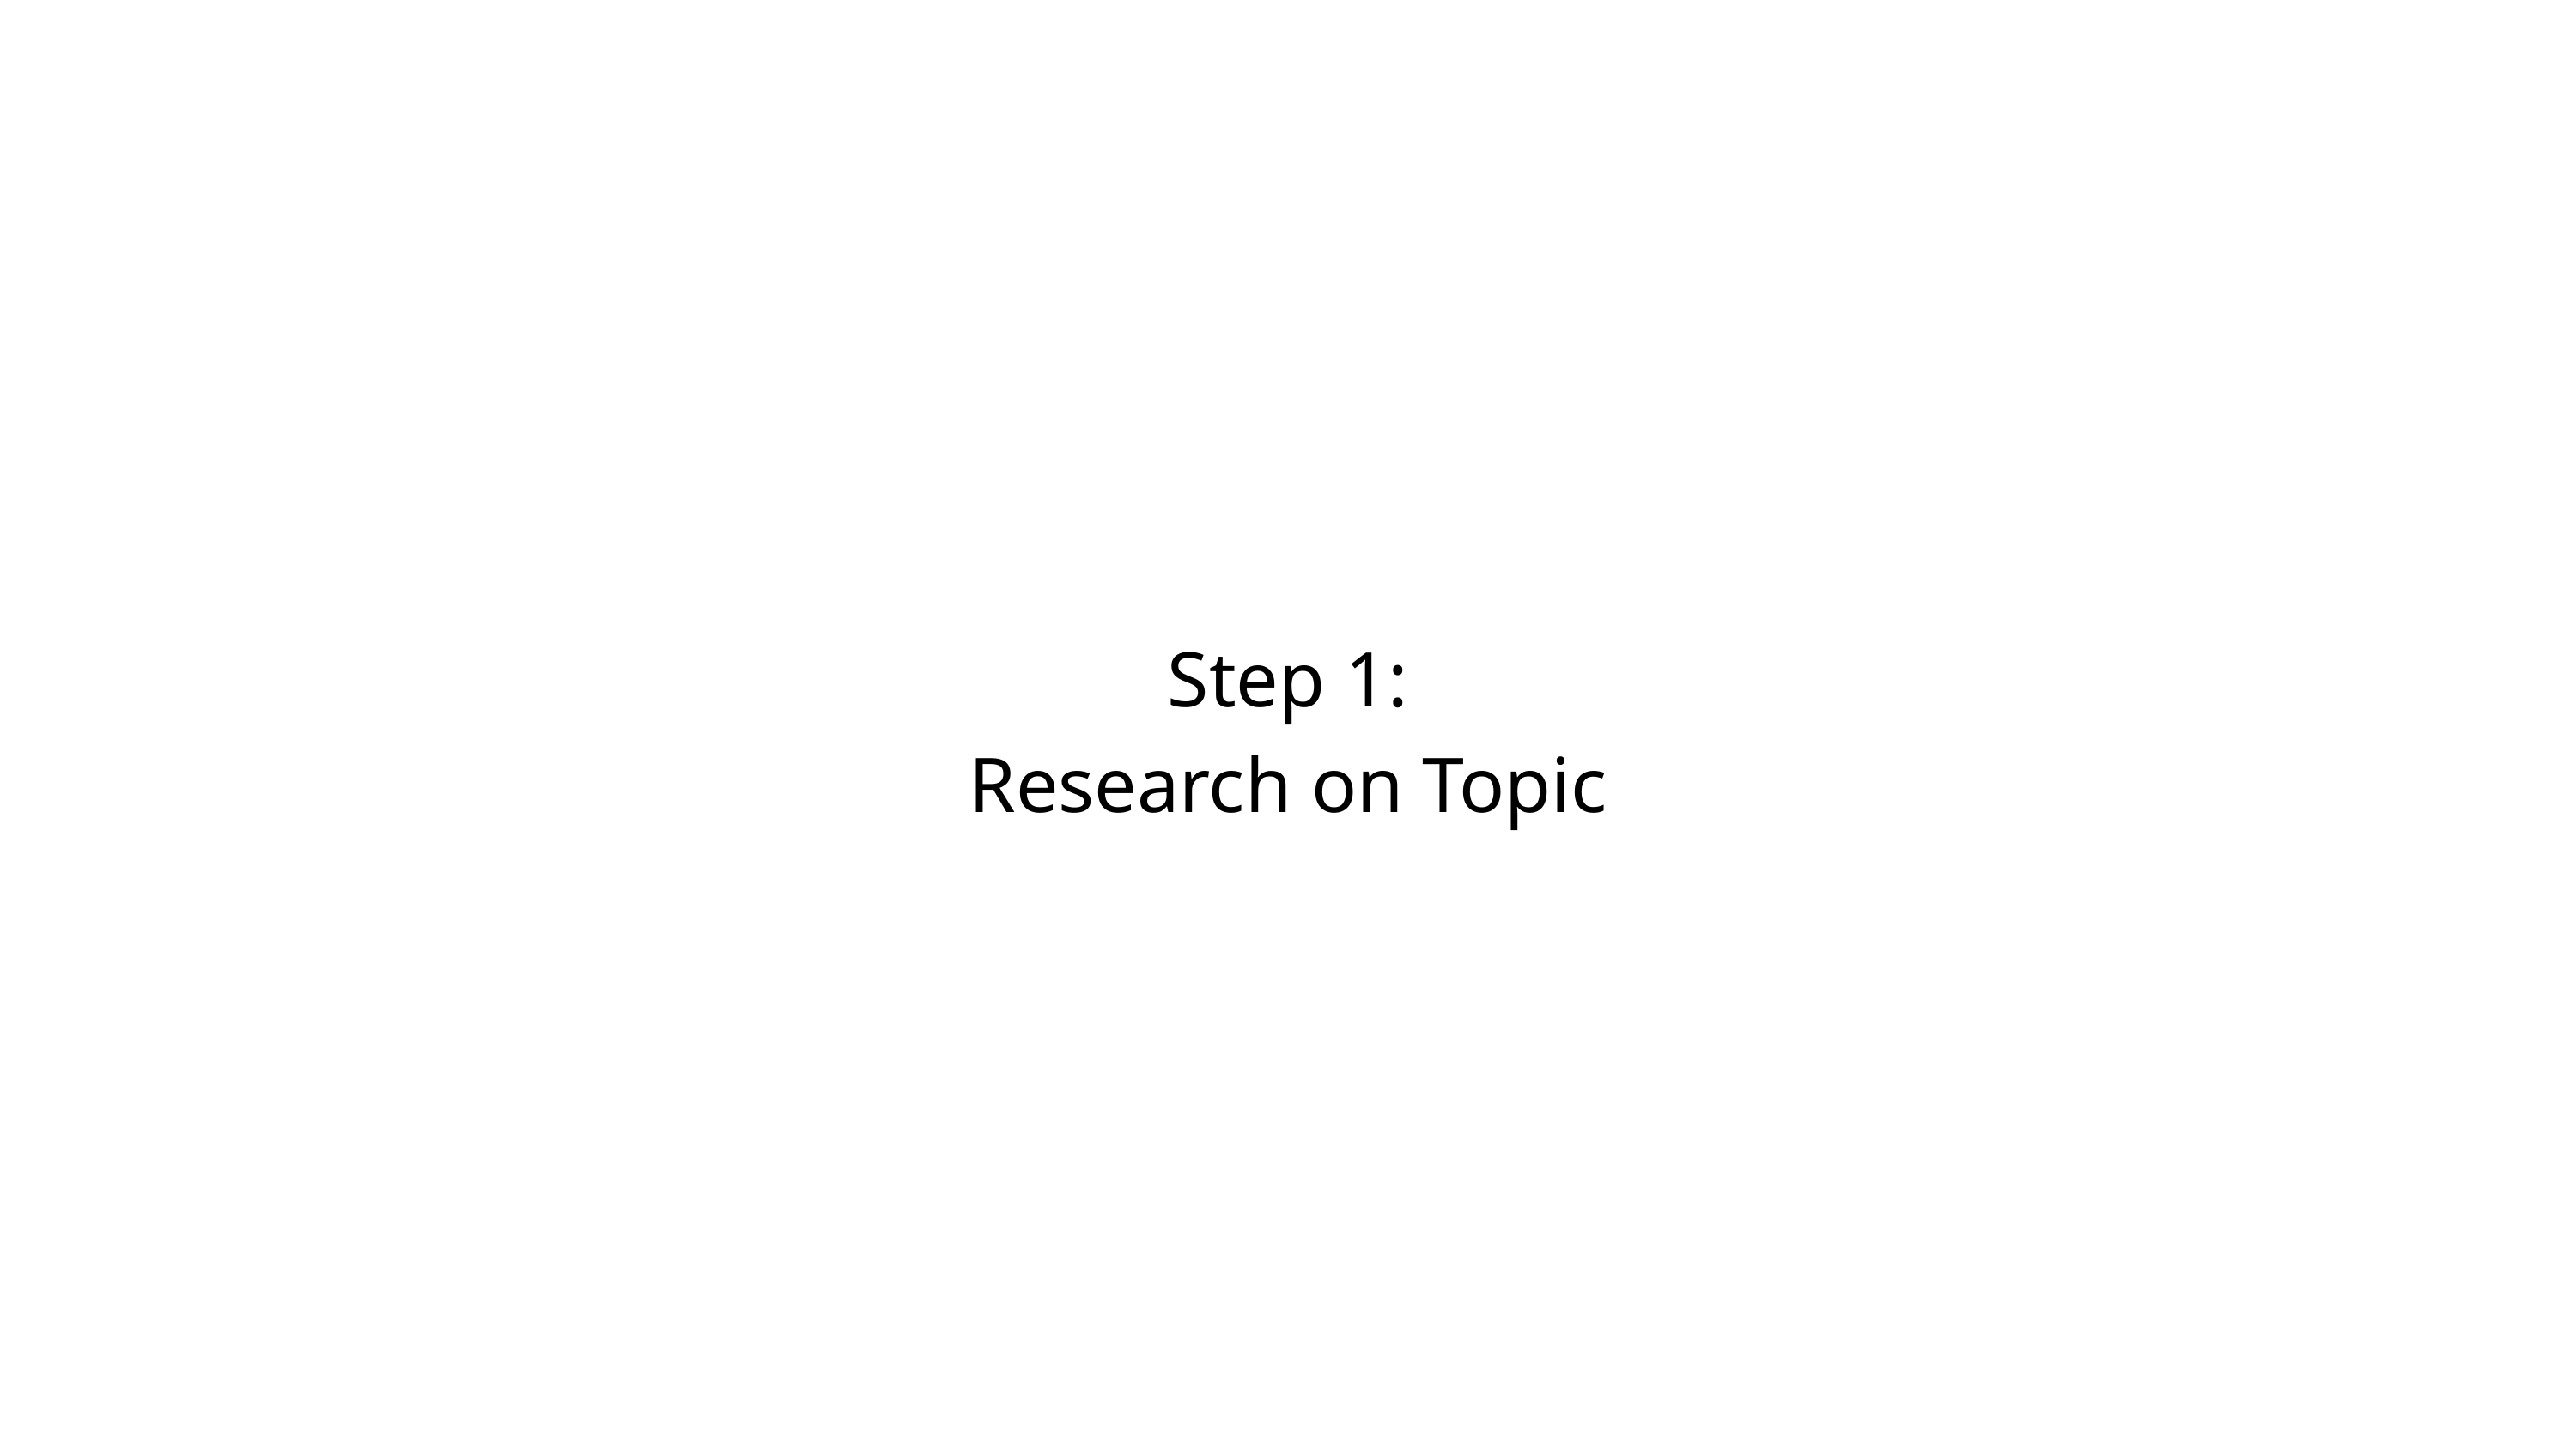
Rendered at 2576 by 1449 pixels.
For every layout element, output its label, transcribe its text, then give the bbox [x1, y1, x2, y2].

text_box Step 1: Research on Topic [144, 616, 2432, 828]
